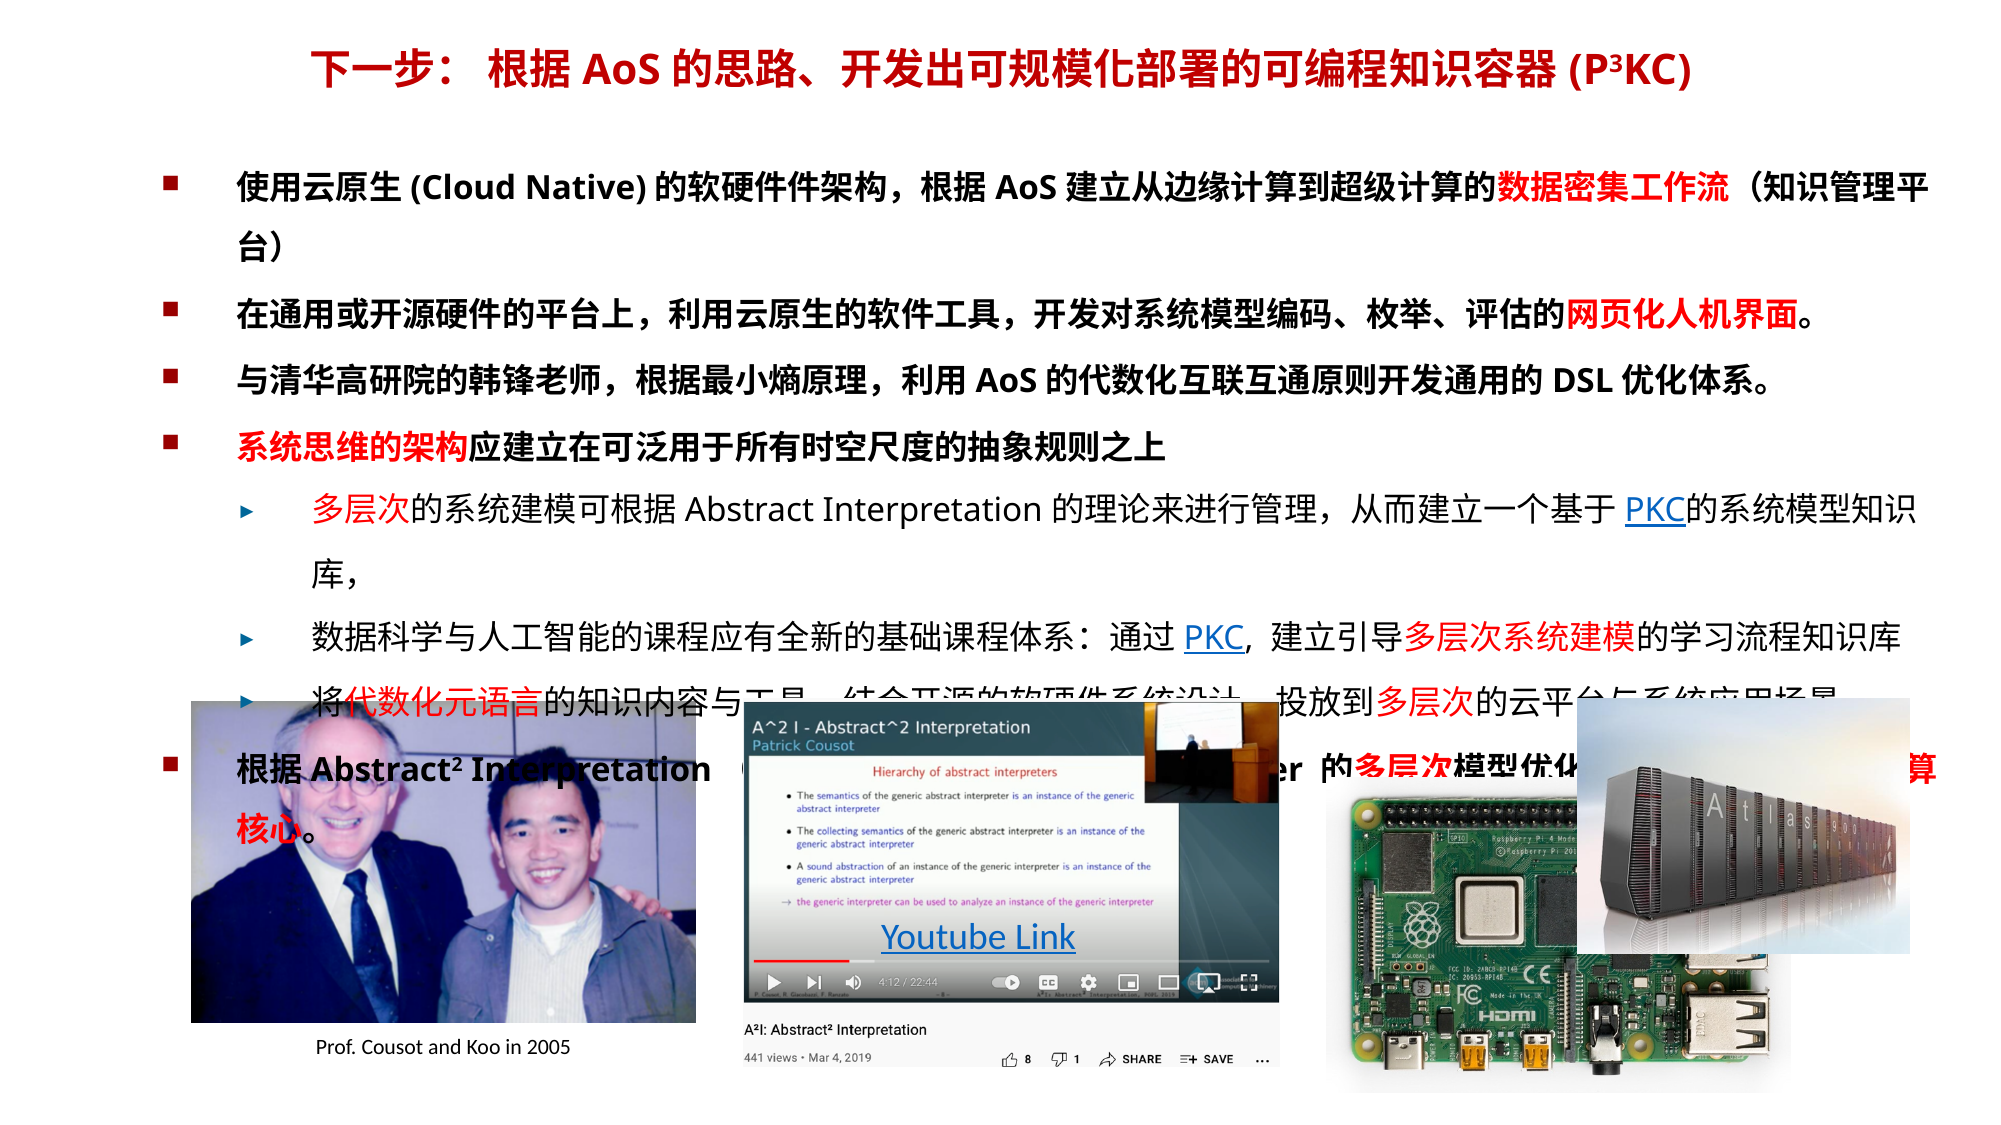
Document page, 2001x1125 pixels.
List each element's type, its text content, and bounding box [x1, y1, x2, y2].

picture [191, 701, 696, 1023]
title 下一步： 根据AoS的思路、开发出可规模化部署的可编程知识容器(P3KC) [99, 32, 1901, 110]
picture [1326, 698, 1910, 1093]
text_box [743, 698, 1280, 1067]
text_box Prof. Cousot and Koo in 2005 [301, 1024, 587, 1066]
text_box 使用云原生(Cloud Native)的软硬件件架构，根据AoS建立从边缘计算到超级计算的数据密集工作流（知识管理平台） 在通用或开源硬件的平台上，利用云原生的软件工具，开发对系统模型编码、枚举、评估的网页化人机界面。 与清华高研院的韩锋老师，根据最小熵原理，利用AoS的代数化互联互通原则开发通用的DSL优化体系。 系统思维的架构应建立在可泛用于所有时空尺度的抽象规则之上 多层次的系统建模可根据Abstract Interpretation的理论来进行管理，从而建立一个基于PKC的系统模型知识库， 数据科学与人工智能的课程应有全新的基础课程体系：通过PKC, 建立引导多层次系统建模的学习流程知识库 将代数化元语言的知识内容与工具，结合开源的软硬件系统设计，投放到多层次的云平台与系统应用场景。 根据Abstract2 Interpretation（A2I）/Meta Abstract Interpreter 的多层次模型优化策略，完善 AoS的计算核心。 [146, 138, 1982, 702]
